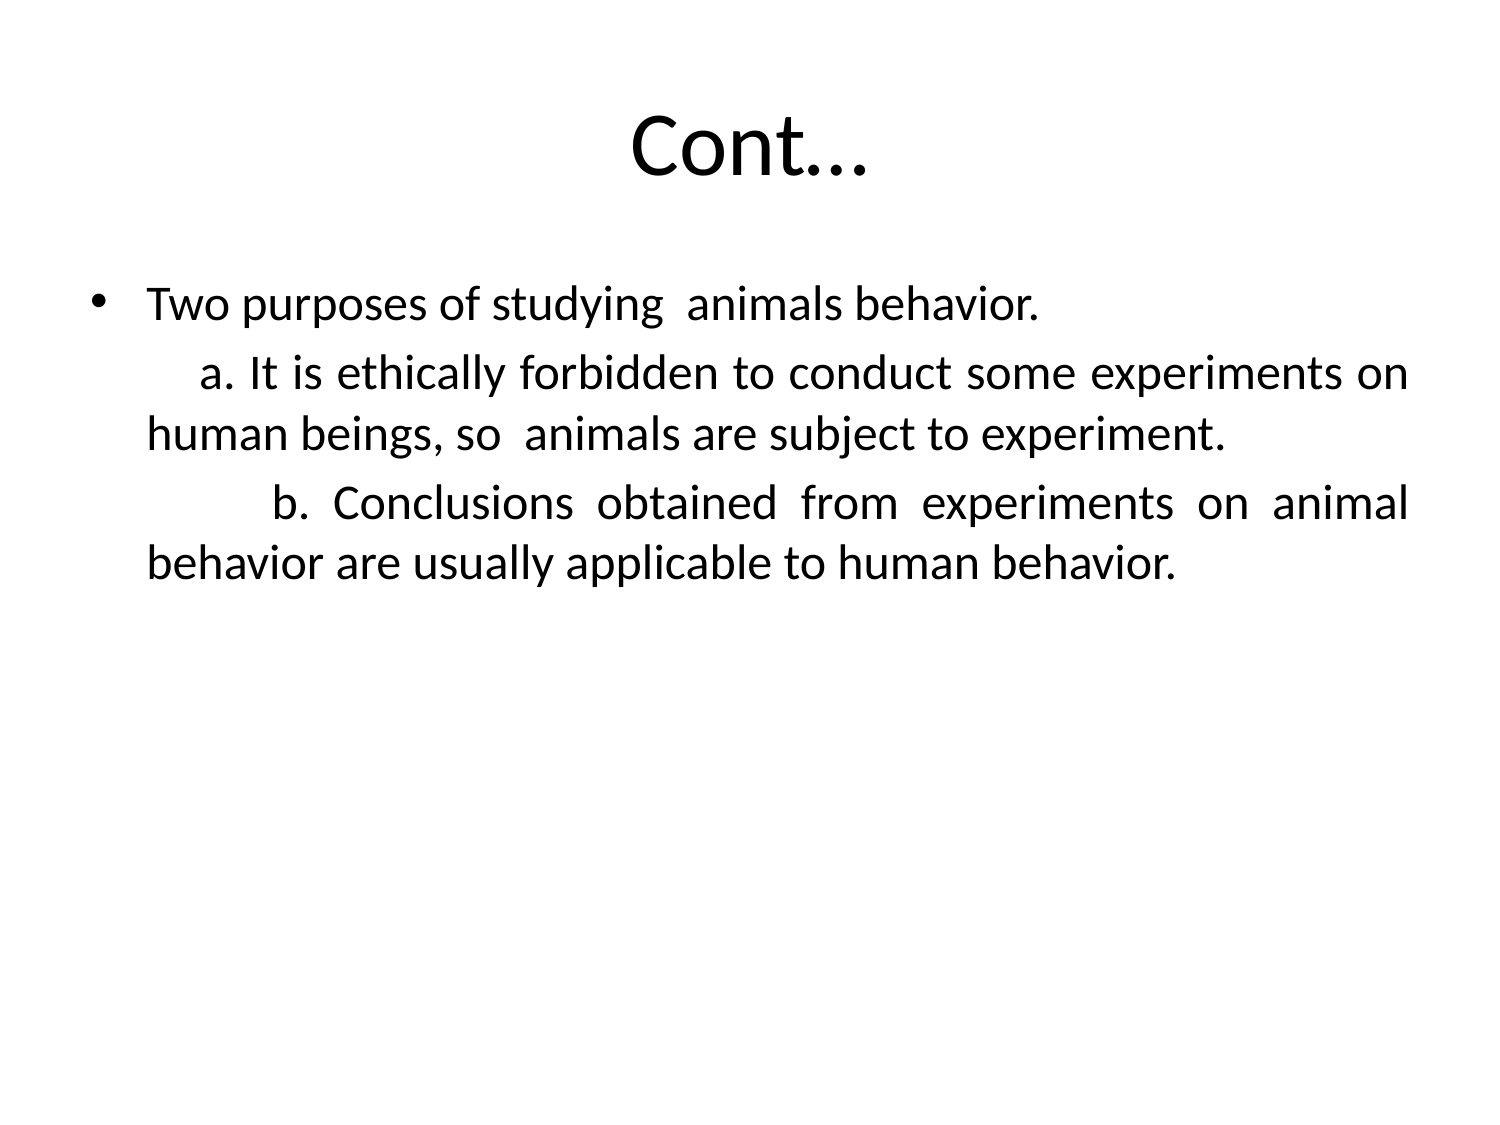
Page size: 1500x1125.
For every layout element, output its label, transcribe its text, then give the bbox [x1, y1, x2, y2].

title Cont… [75, 45, 1425, 233]
list Two purposes of studying animals behavior. a. It is ethically forbidden to conduct some experiments on human beings, so animals are subject to experiment. b. Conclusions obtained from experiments on animal behavior are usually applicable to human behavior. [75, 262, 1425, 1005]
